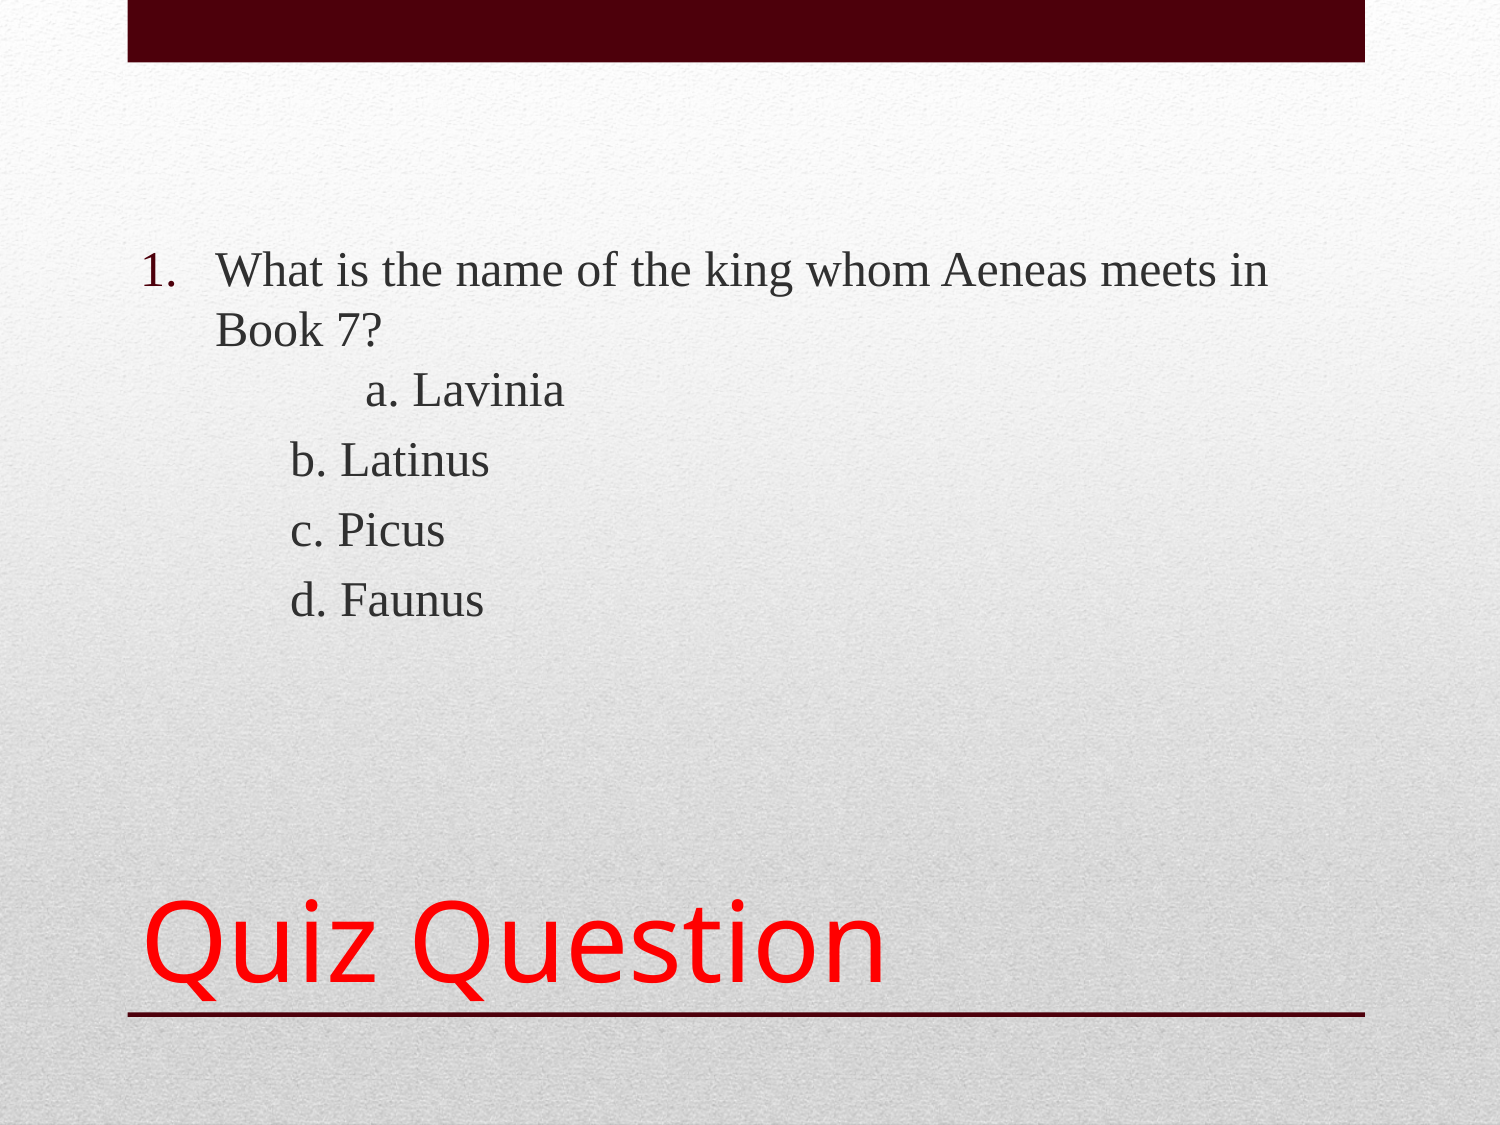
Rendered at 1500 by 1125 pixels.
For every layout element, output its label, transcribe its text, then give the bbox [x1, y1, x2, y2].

title Quiz Question [125, 750, 1238, 1013]
list What is the name of the king whom Aeneas meets in Book 7? a. Lavinia b. Latinus c. Picus d. Faunus [125, 112, 1363, 750]
